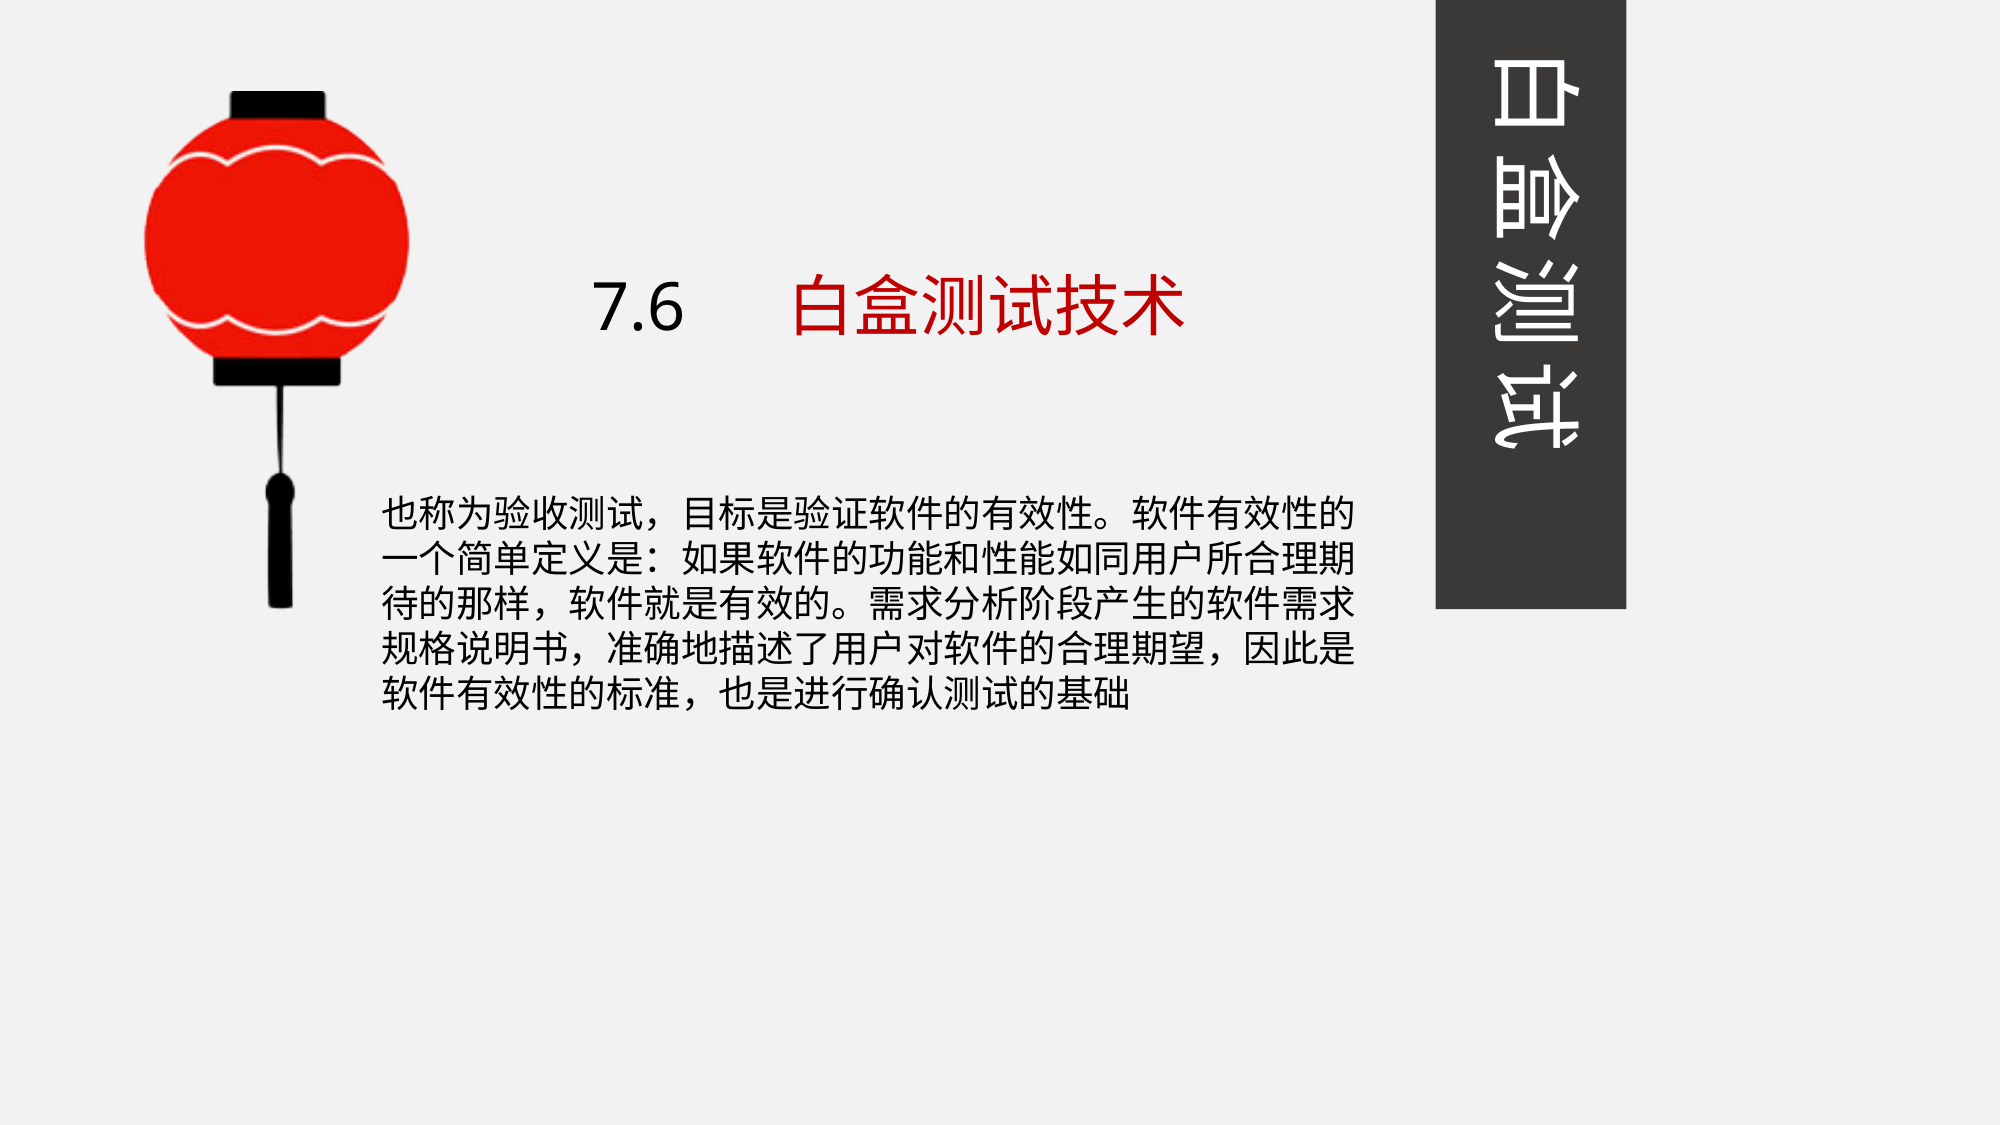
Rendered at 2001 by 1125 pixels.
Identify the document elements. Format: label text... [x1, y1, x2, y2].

picture [117, 91, 448, 692]
text_box 7.6 [576, 256, 757, 352]
text_box 白盒测试技术 [772, 256, 1203, 352]
text_box 也称为验收测试，目标是验证软件的有效性。软件有效性的一个简单定义是：如果软件的功能和性能如同用户所合理期待的那样，软件就是有效的。需求分析阶段产生的软件需求规格说明书，准确地描述了用户对软件的合理期望，因此是软件有效性的标准，也是进行确认测试的基础 [366, 482, 1403, 767]
text_box 白盒测试 [1460, 32, 1602, 465]
text_box [1435, 0, 1627, 610]
